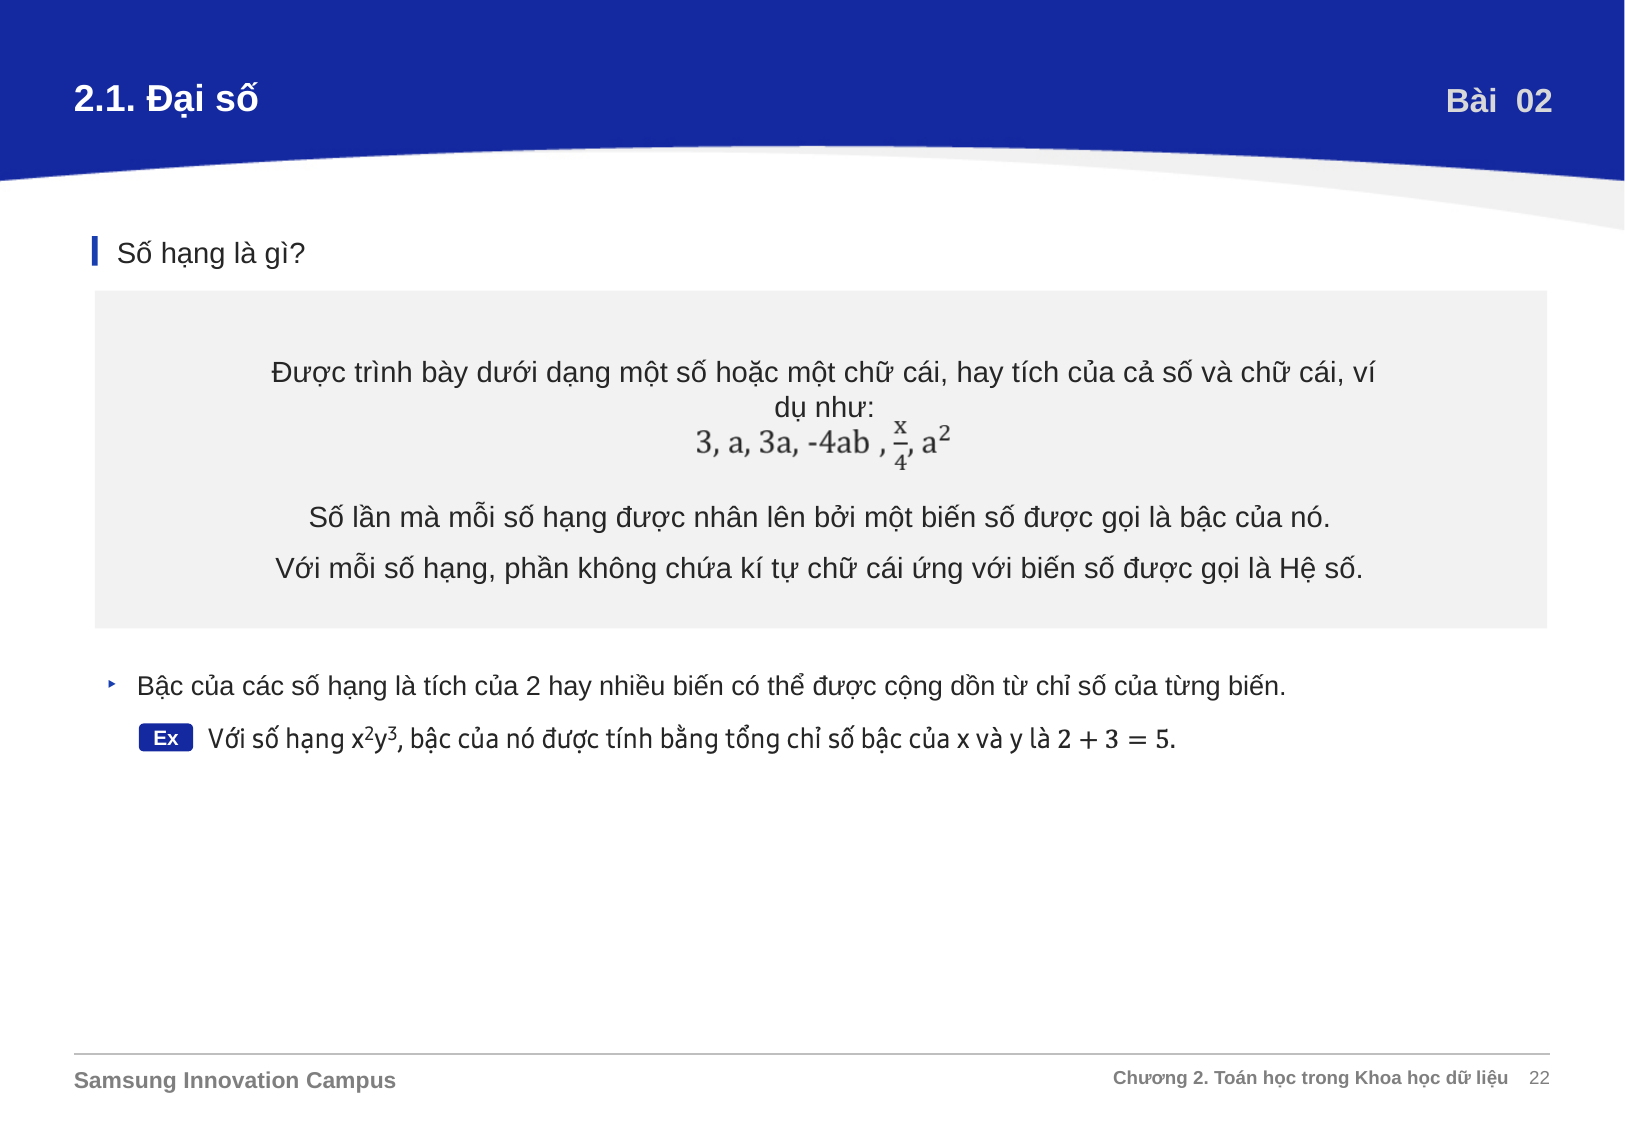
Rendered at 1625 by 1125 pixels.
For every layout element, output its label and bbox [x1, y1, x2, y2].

text_box [119, 345, 1530, 594]
text_box [91, 661, 1554, 764]
text_box [94, 290, 1548, 629]
text_box [73, 73, 1554, 120]
picture [0, 0, 1625, 1125]
text_box [91, 234, 1533, 270]
